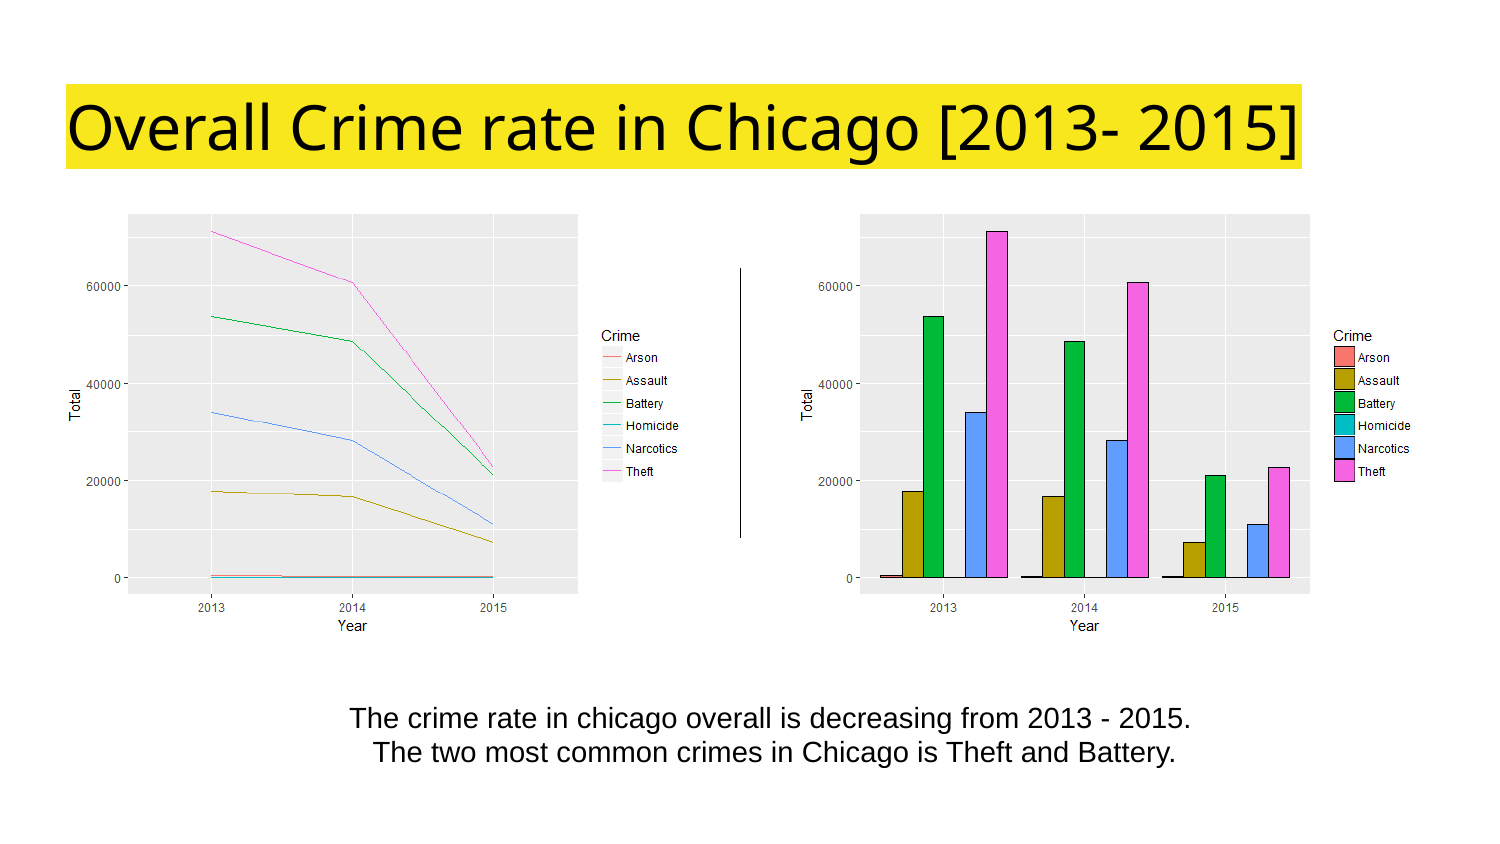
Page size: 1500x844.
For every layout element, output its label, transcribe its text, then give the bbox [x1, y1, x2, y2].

text_box The crime rate in chicago overall is decreasing from 2013 - 2015. The two most common crimes in Chicago is Theft and Battery. [175, 683, 1376, 789]
title Overall Crime rate in Chicago [2013- 2015] [51, 72, 1449, 167]
picture [60, 207, 693, 637]
picture [792, 207, 1425, 637]
